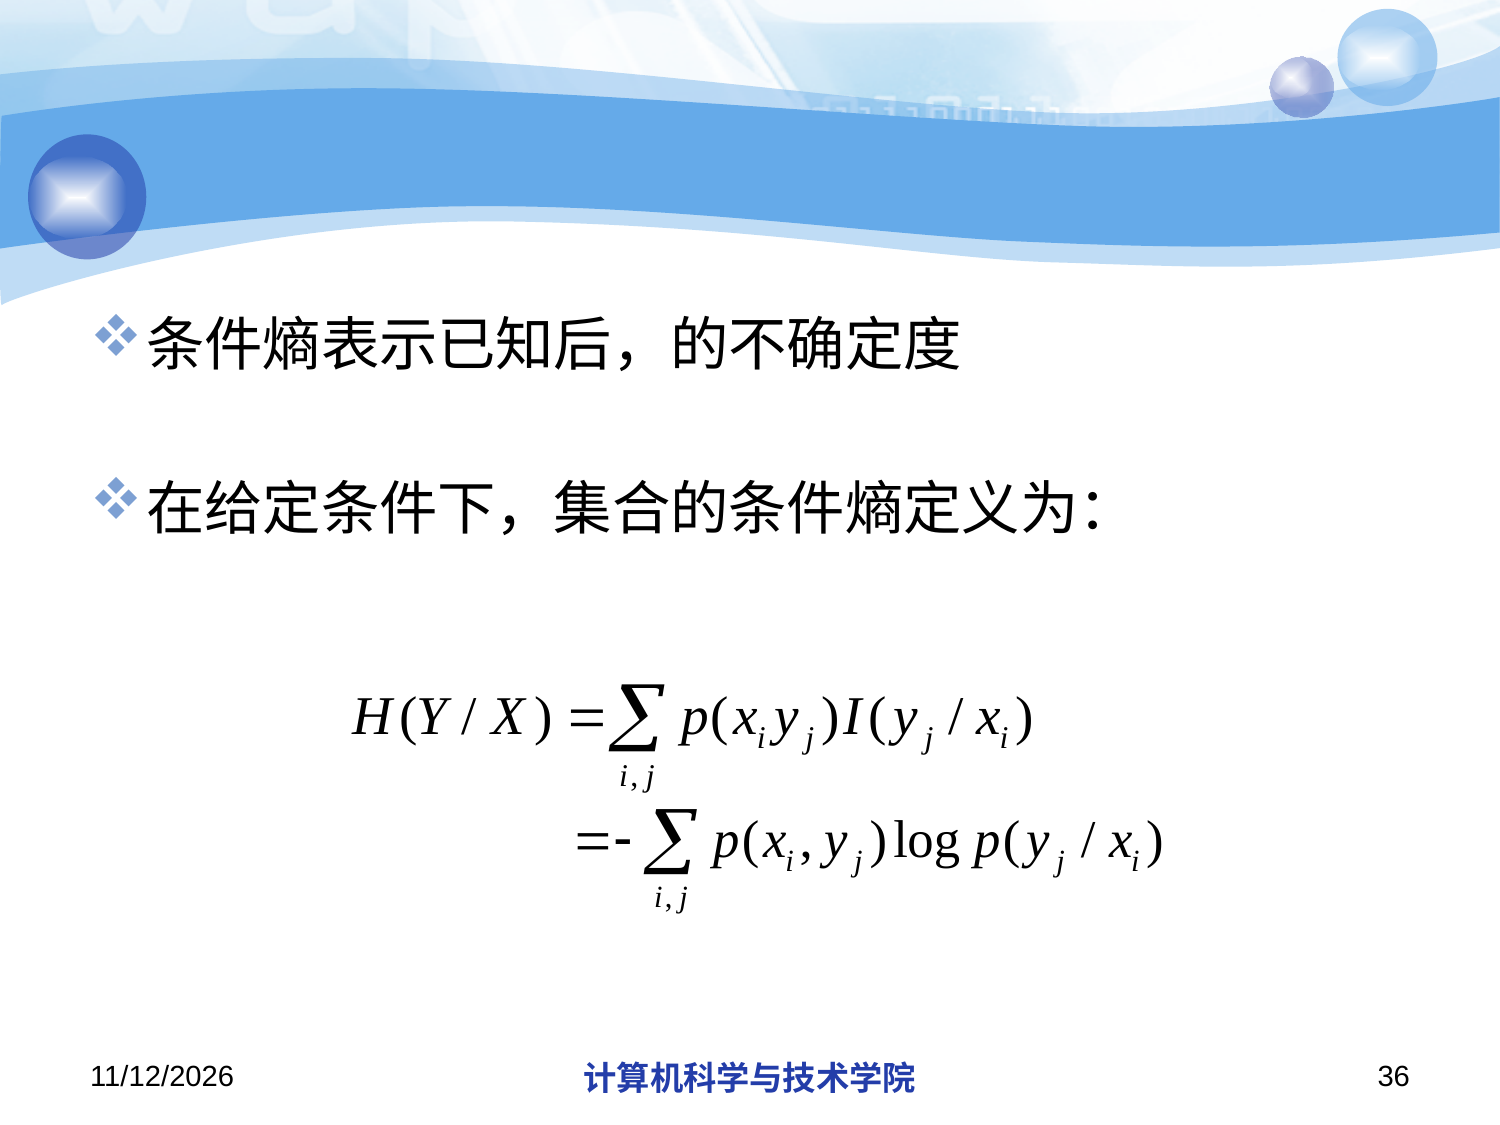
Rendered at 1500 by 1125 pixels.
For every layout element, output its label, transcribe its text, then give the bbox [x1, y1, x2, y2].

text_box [564, 799, 1176, 925]
picture [0, 0, 1500, 113]
slide_number 36 [1074, 1049, 1426, 1103]
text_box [342, 674, 1043, 803]
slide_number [74, 1049, 426, 1103]
footer 计算机科学与技术学院 [512, 1049, 988, 1103]
